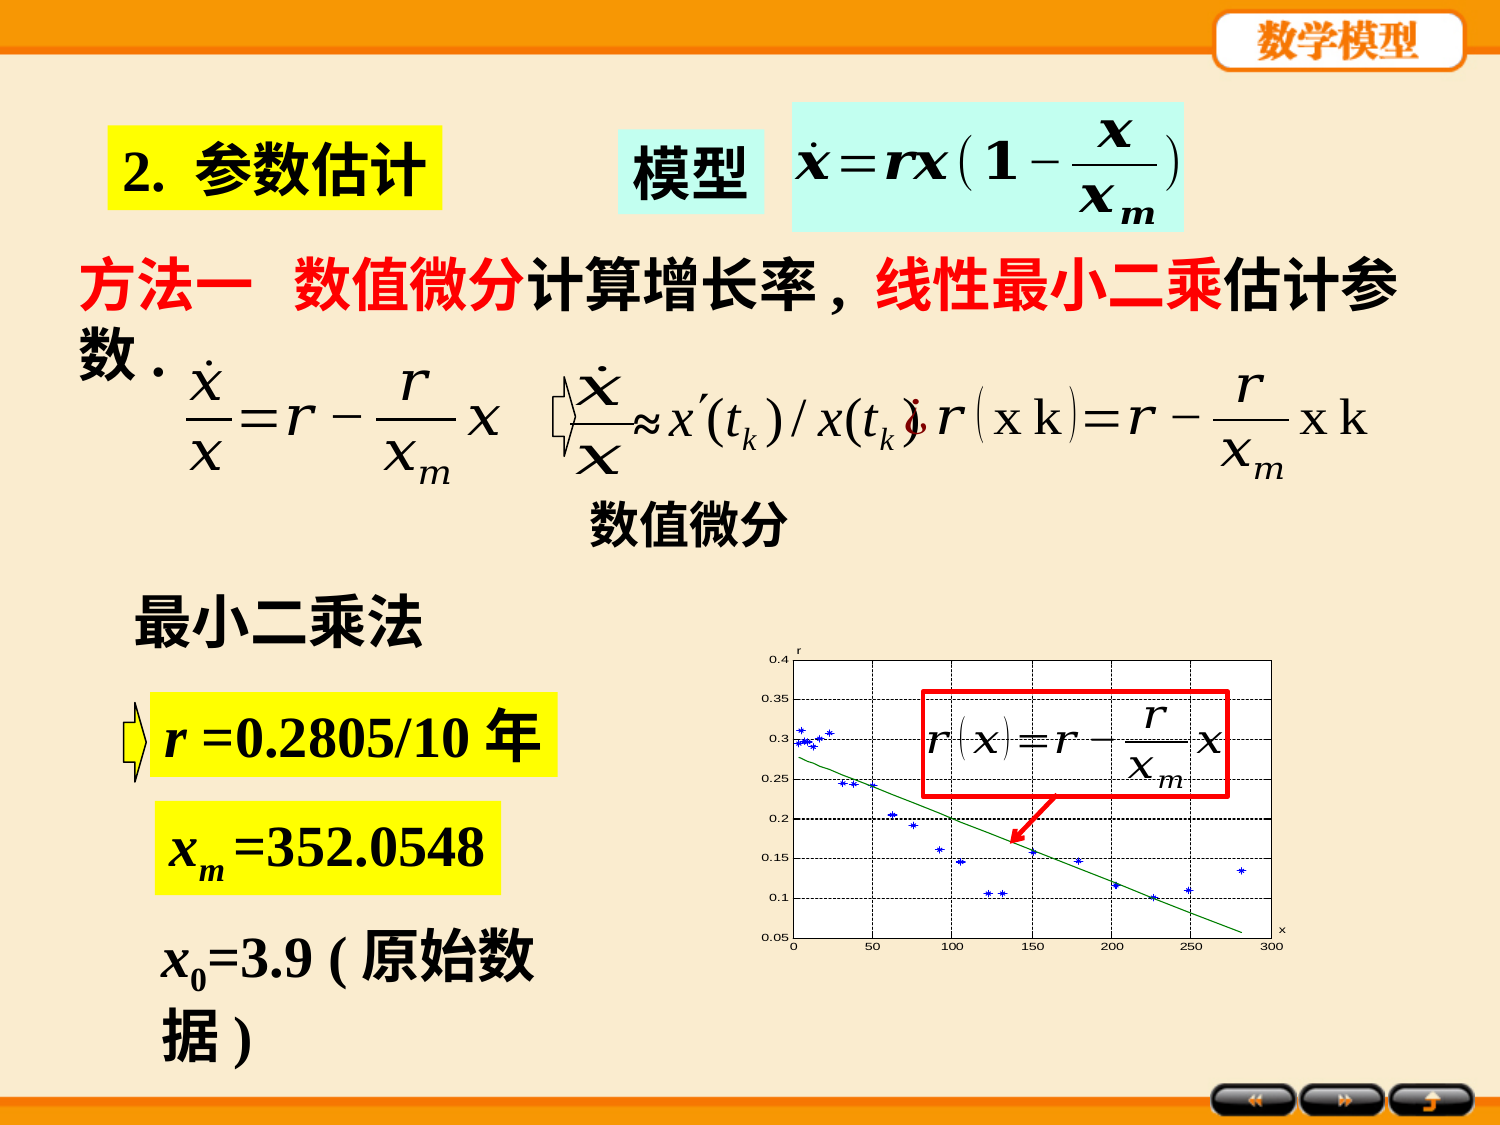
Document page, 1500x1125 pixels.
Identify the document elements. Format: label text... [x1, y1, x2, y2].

text_box 方法一 数值微分计算增长率, 线性最小二乘估计参数. [63, 240, 1458, 395]
picture [0, 1, 1500, 1125]
text_box x0=3.9 (原始数据) [146, 911, 605, 1076]
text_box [925, 693, 1226, 844]
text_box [552, 357, 637, 488]
text_box xm =352.0548 [154, 800, 502, 896]
text_box 模型 [618, 129, 765, 215]
text_box 2. 参数估计 [107, 125, 443, 211]
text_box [123, 691, 554, 783]
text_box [572, 384, 807, 563]
text_box 最小二乘法 [118, 577, 440, 663]
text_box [657, 380, 931, 465]
